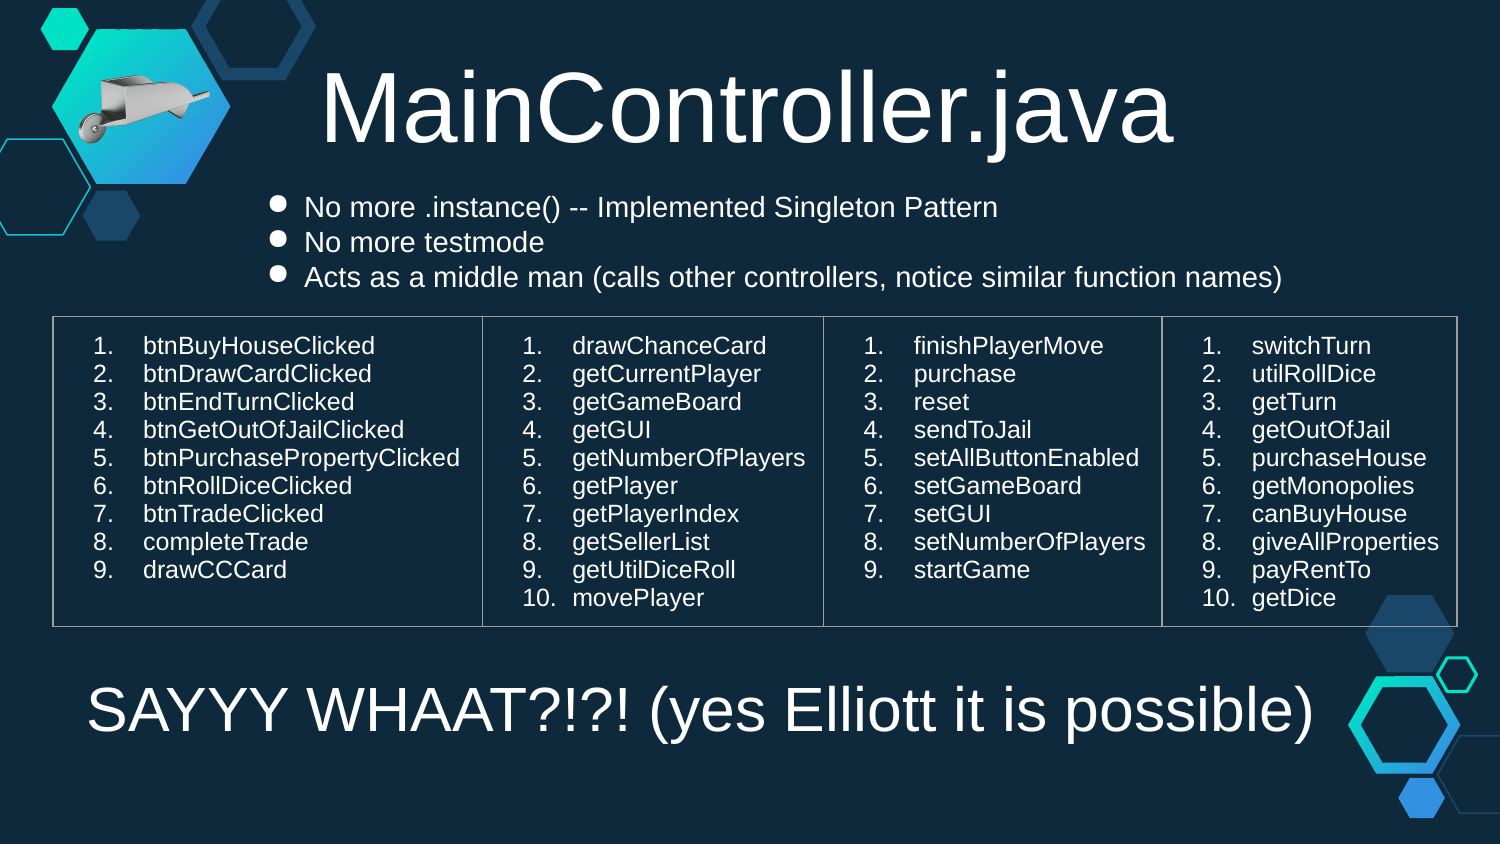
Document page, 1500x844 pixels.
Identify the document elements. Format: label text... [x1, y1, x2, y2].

table_header finishPlayerMove purchase reset sendToJail setAllButtonEnabled setGameBoard setGUI setNumberOfPlayers startGame [824, 317, 1161, 626]
text_box MainController.java [304, 27, 1219, 173]
text_box No more .instance() -- Implemented Singleton Pattern No more testmode Acts as a middle man (calls other controllers, notice similar function names) [214, 173, 1346, 306]
table_header btnBuyHouseClicked btnDrawCardClicked btnEndTurnClicked btnGetOutOfJailClicked btnPurchasePropertyClicked btnRollDiceClicked btnTradeClicked completeTrade drawCCCard [54, 317, 482, 626]
picture [71, 52, 215, 157]
text_box SAYYY WHAAT?!?! (yes Elliott it is possible) [71, 654, 1365, 770]
table_header switchTurn utilRollDice getTurn getOutOfJail purchaseHouse getMonopolies canBuyHouse giveAllProperties payRentTo getDice [1163, 317, 1456, 626]
table_header drawChanceCard getCurrentPlayer getGameBoard getGUI getNumberOfPlayers getPlayer getPlayerIndex getSellerList getUtilDiceRoll movePlayer [483, 317, 823, 626]
